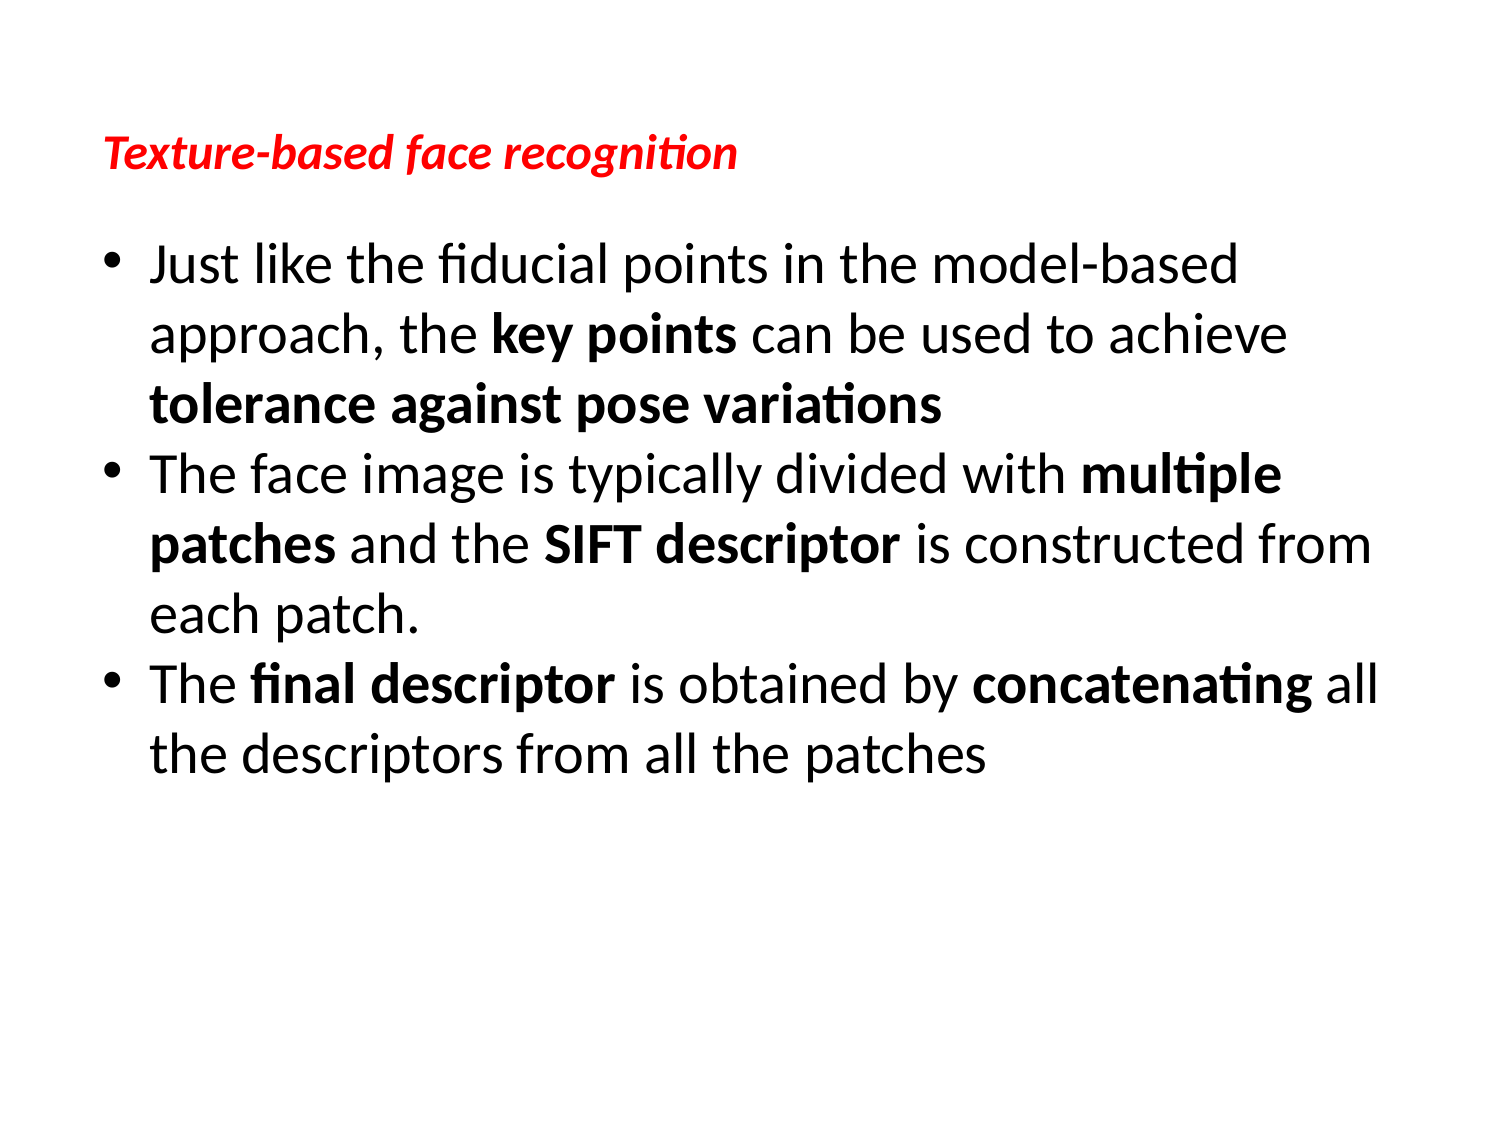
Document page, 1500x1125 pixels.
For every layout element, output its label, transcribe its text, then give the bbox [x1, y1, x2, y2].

text_box Texture-based face recognition Just like the fiducial points in the model-based approach, the key points can be used to achieve tolerance against pose variations The face image is typically divided with multiple patches and the SIFT descriptor is constructed from each patch. The final descriptor is obtained by concatenating all the descriptors from all the patches [87, 112, 1447, 792]
